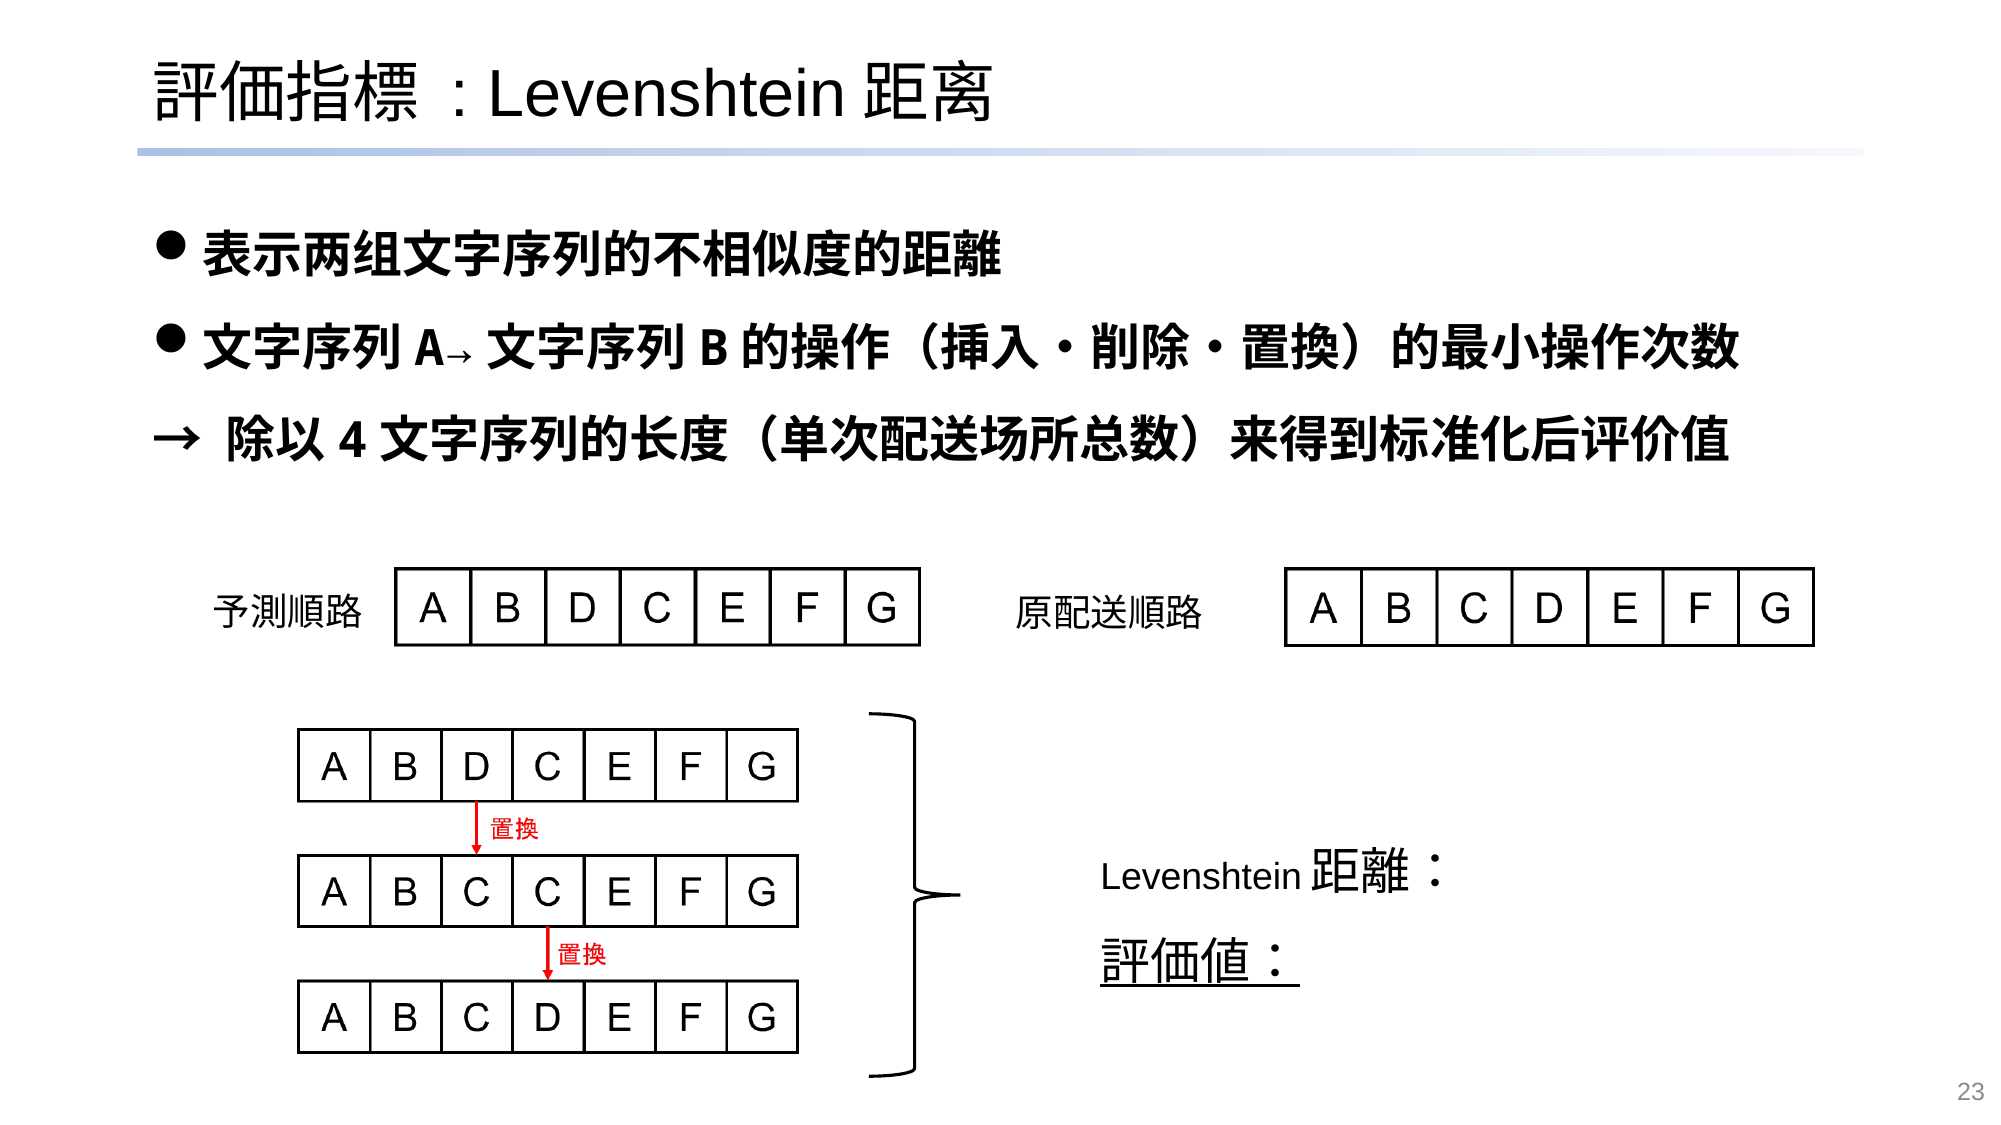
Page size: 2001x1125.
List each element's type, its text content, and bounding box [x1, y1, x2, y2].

text_box 原配送順路 [1000, 581, 1219, 642]
list 表示两组文字序列的不相似度的距離 文字序列A→文字序列B的操作（挿入・削除・置換）的最小操作次数 → 除以4文字序列的长度（单次配送场所总数）来得到标准化后评价值 [137, 202, 1863, 505]
picture [1284, 567, 1816, 657]
picture [297, 728, 800, 1063]
picture [394, 567, 922, 657]
text_box [868, 713, 961, 1077]
title 評価指標 : Levenshtein距离 [137, 48, 1863, 142]
text_box 予測順路 [197, 580, 378, 641]
slide_number 23 [1550, 1060, 2000, 1120]
